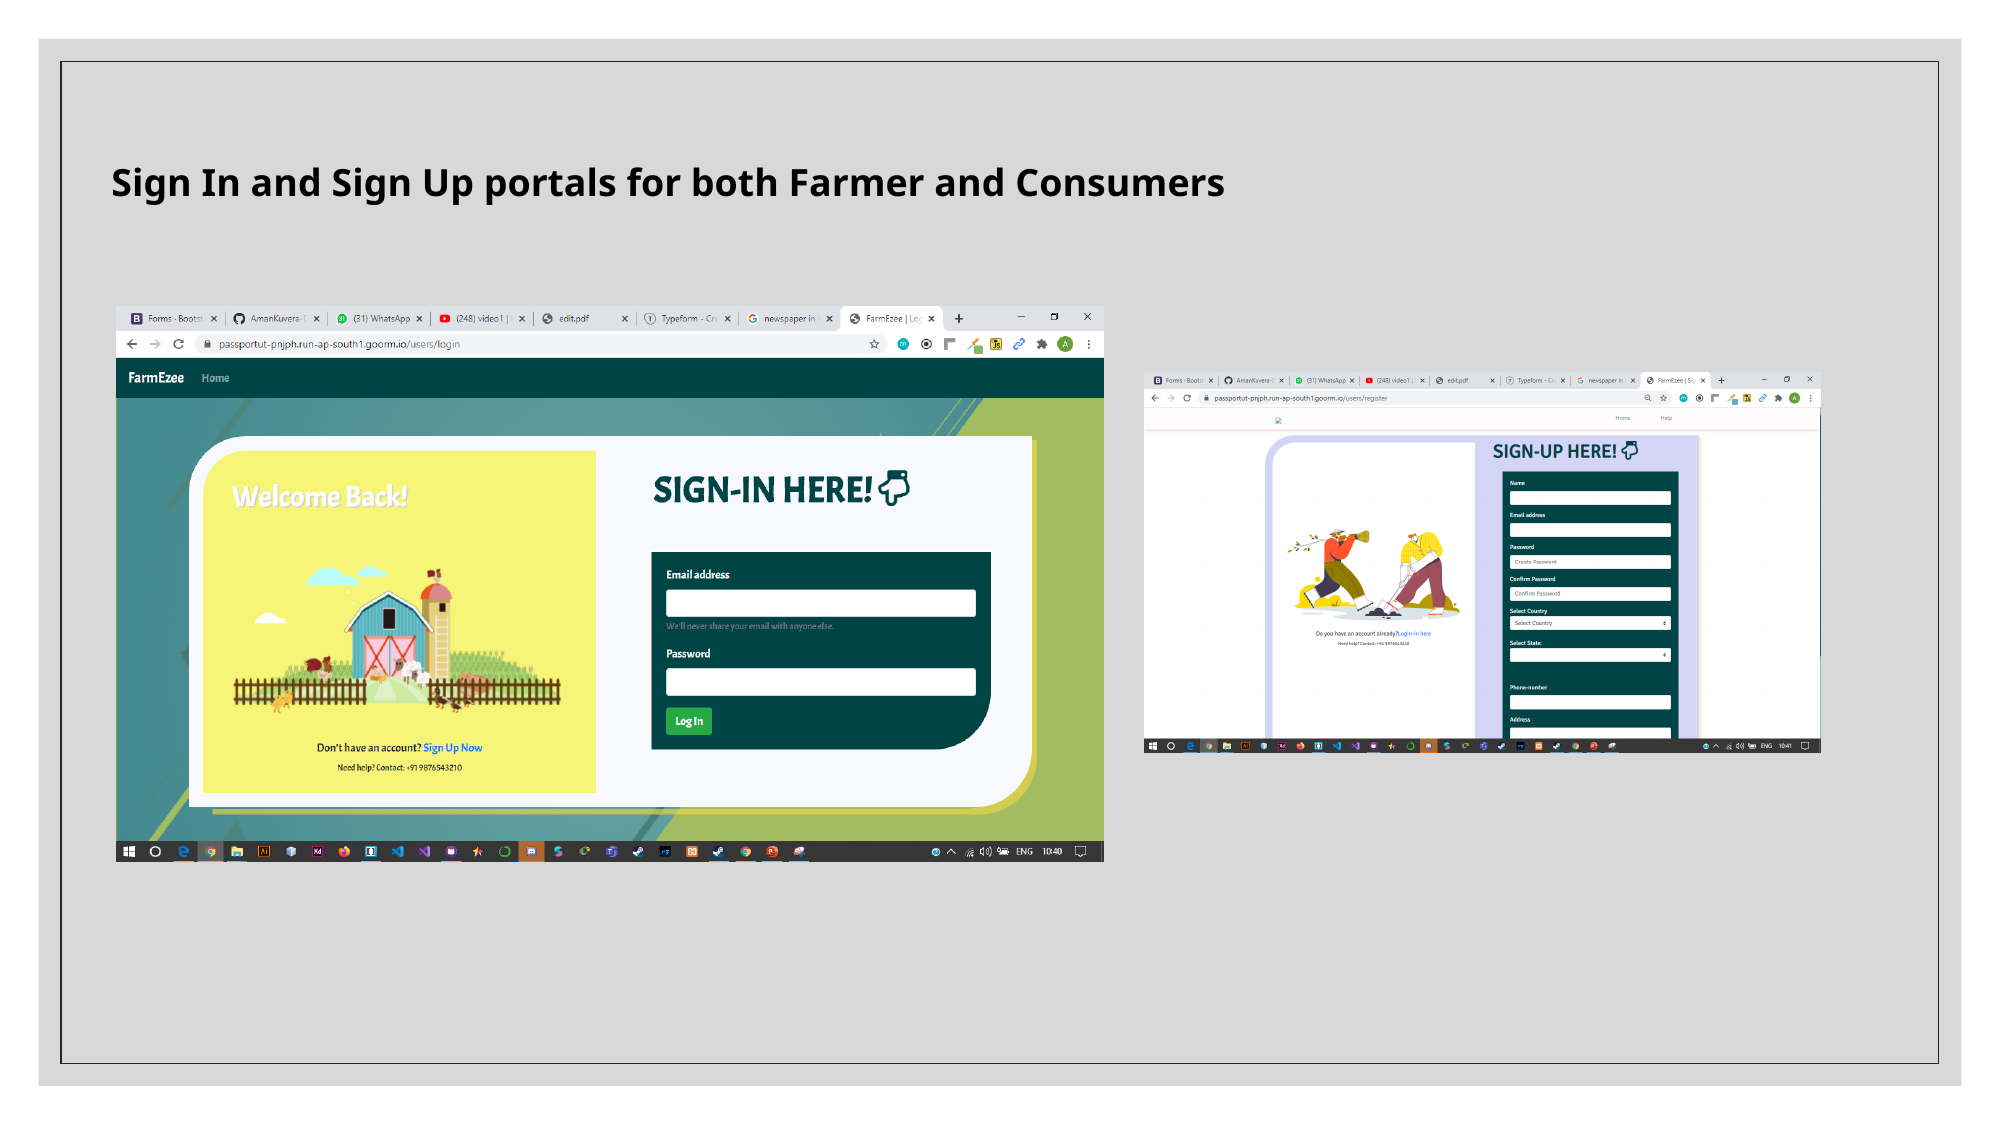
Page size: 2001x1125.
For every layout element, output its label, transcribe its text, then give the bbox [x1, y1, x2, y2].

text_box Sign In and Sign Up portals for both Farmer and Consumers [96, 152, 1242, 212]
picture [1144, 372, 1821, 753]
picture [116, 306, 1104, 862]
